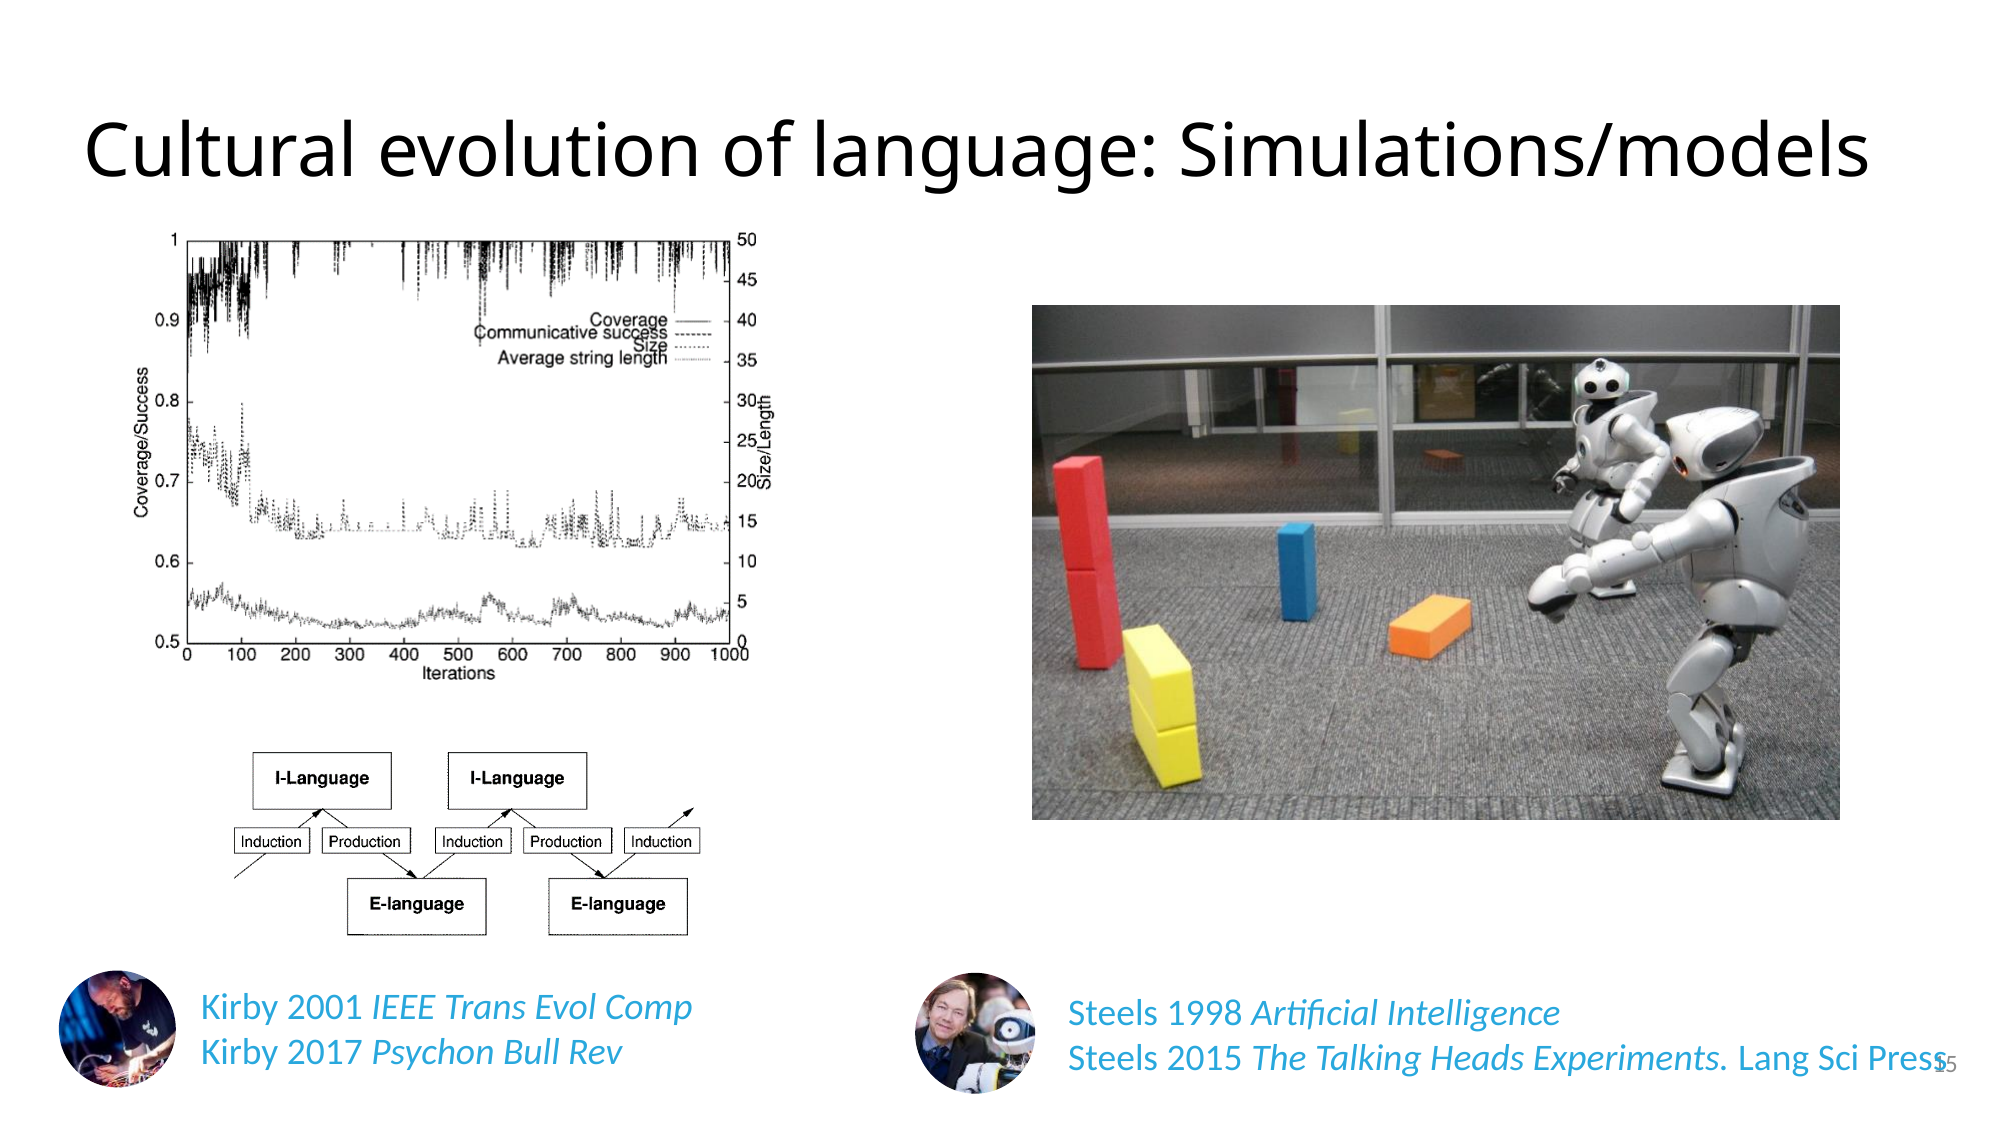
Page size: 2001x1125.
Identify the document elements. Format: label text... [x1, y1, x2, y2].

picture [1032, 305, 1840, 820]
slide_number 15 [1853, 1019, 1974, 1106]
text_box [915, 305, 1969, 1094]
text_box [58, 222, 794, 1088]
title Cultural evolution of language: Simulations/models [68, 97, 1932, 223]
